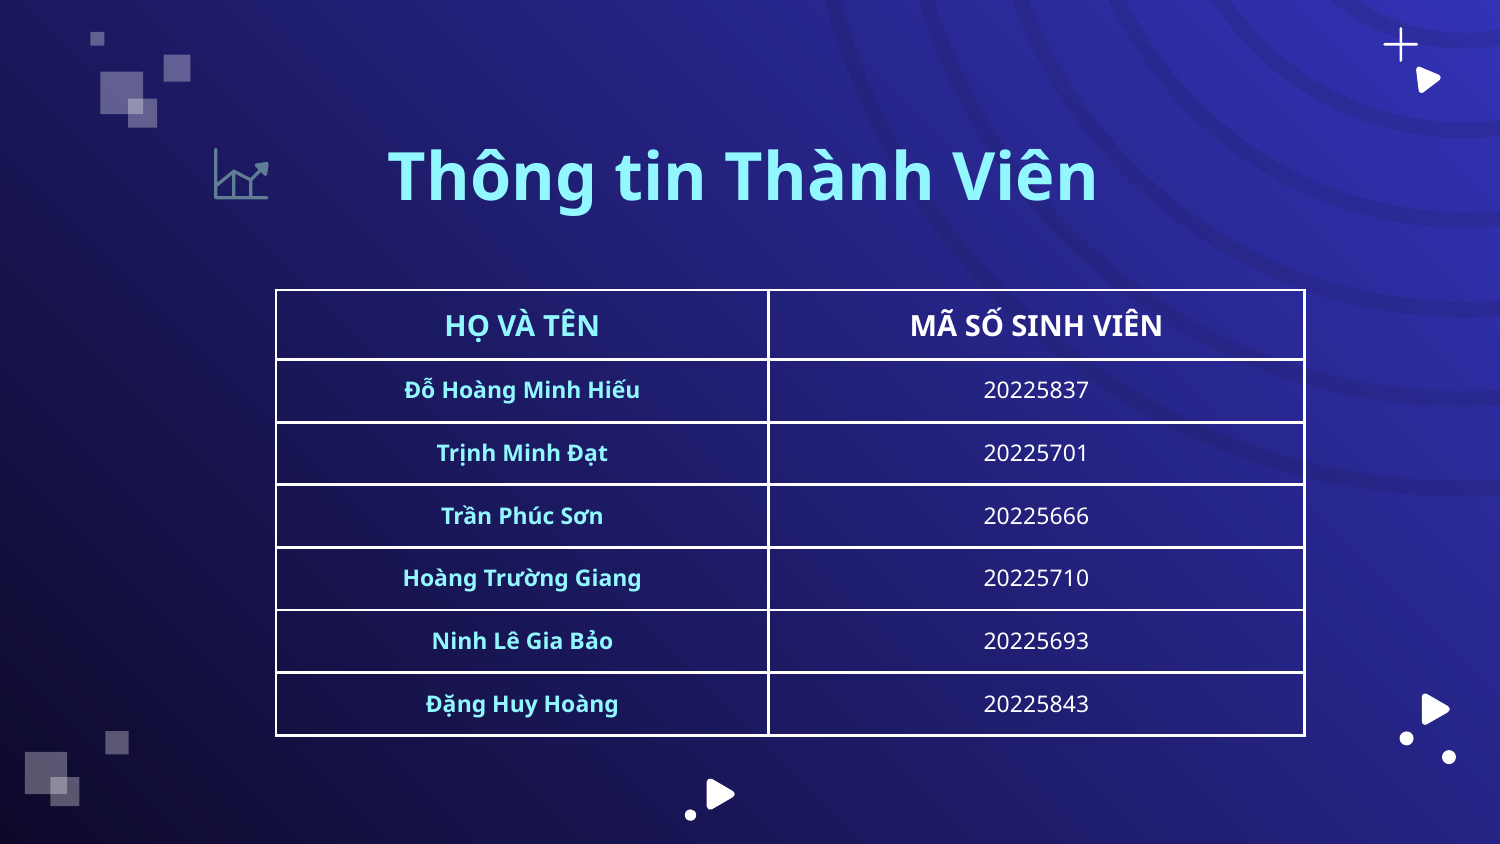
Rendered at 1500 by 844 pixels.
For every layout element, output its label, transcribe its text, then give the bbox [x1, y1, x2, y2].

table_cell 20225710 [770, 549, 1303, 609]
table_cell Đặng Huy Hoàng [277, 674, 767, 734]
table_cell Trịnh Minh Đạt [277, 424, 767, 483]
table_cell Ninh Lê Gia Bảo [277, 611, 767, 671]
table_cell 20225837 [770, 361, 1303, 421]
text_box [214, 147, 269, 200]
table_header MÃ SỐ SINH VIÊN [770, 291, 1303, 358]
title Thông tin Thành Viên [120, 134, 1385, 213]
table_cell 20225666 [770, 486, 1303, 546]
table_cell 20225701 [770, 424, 1303, 483]
table_cell Hoàng Trường Giang [277, 549, 767, 609]
table_cell Đỗ Hoàng Minh Hiếu [277, 361, 767, 421]
table_header HỌ VÀ TÊN [277, 291, 767, 358]
table_cell 20225693 [770, 611, 1303, 671]
table_cell 20225843 [770, 674, 1303, 734]
table_cell Trần Phúc Sơn [277, 486, 767, 546]
